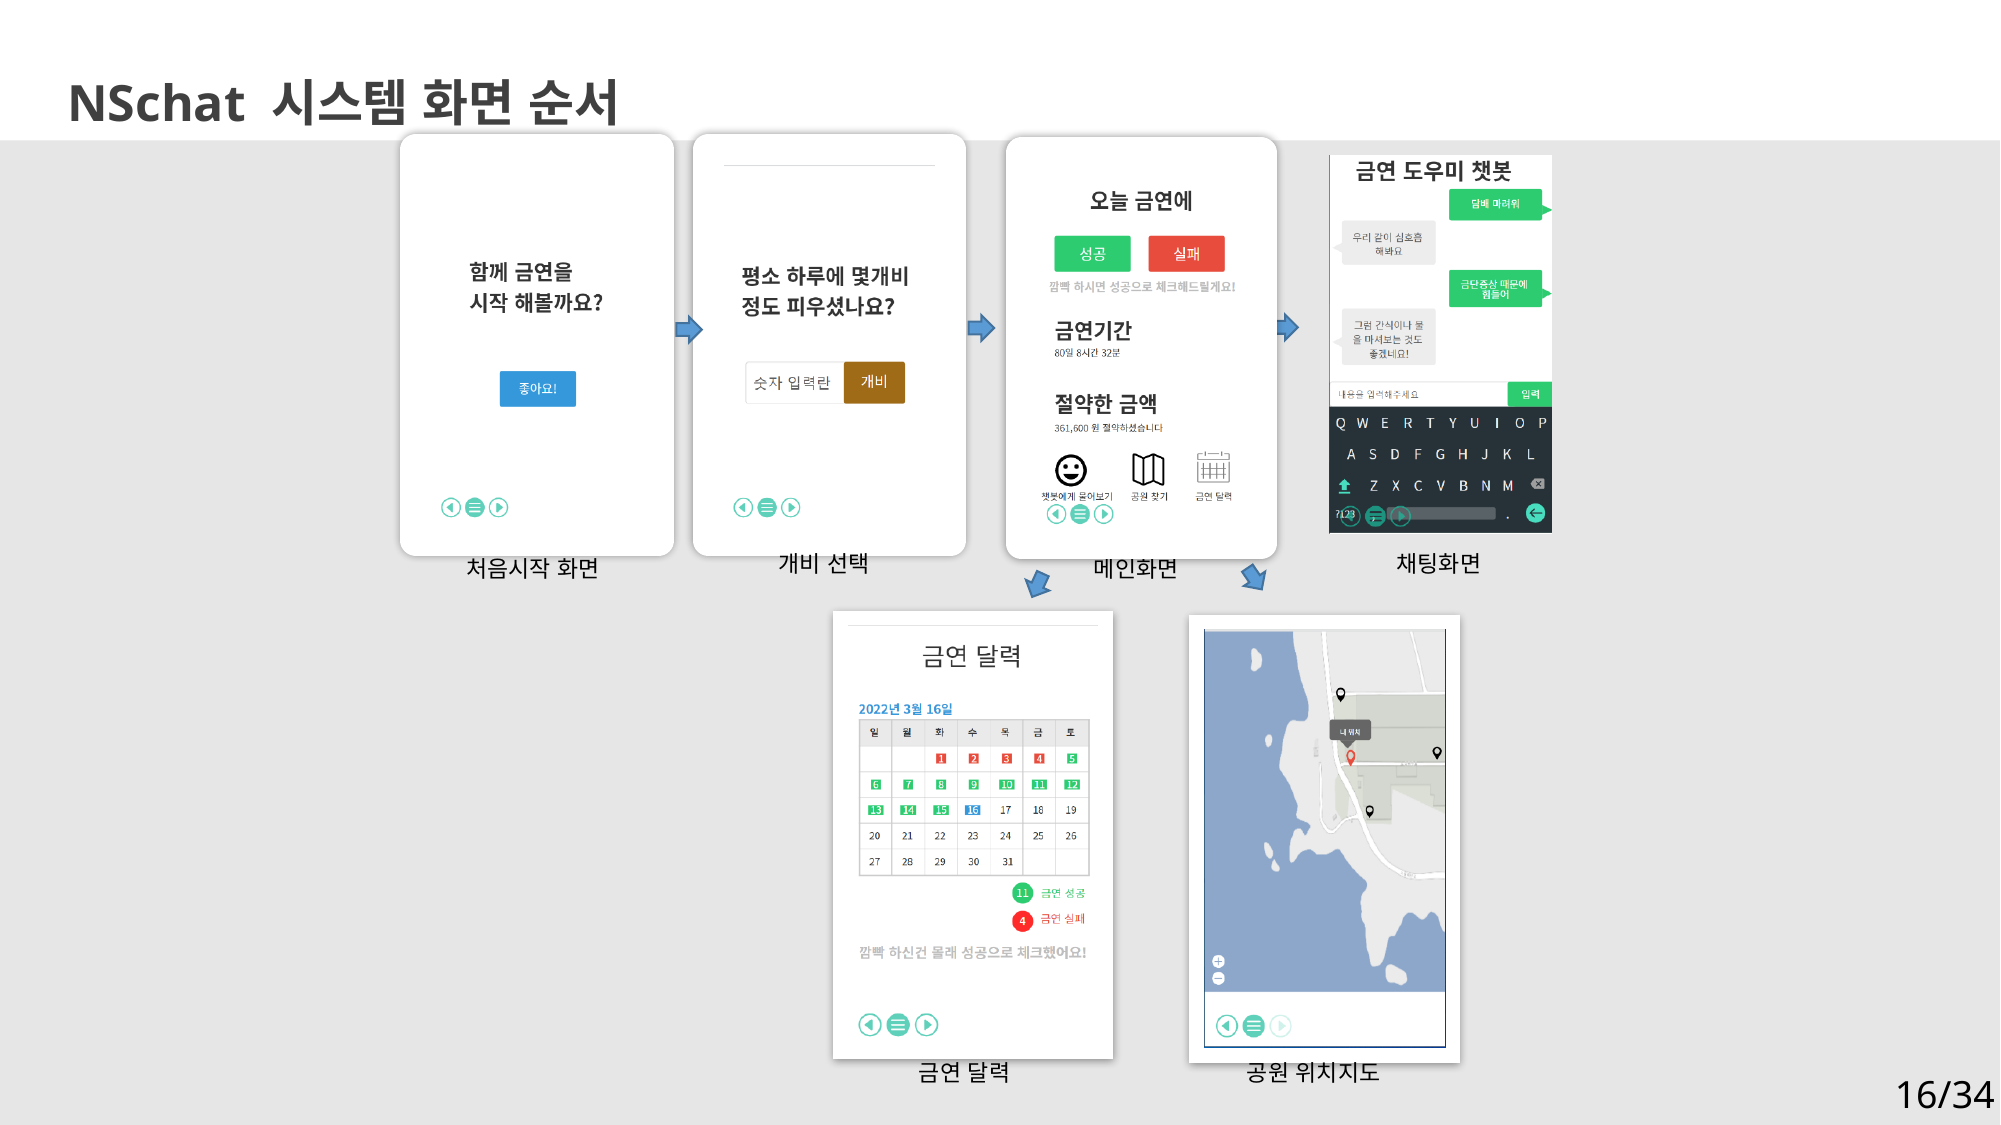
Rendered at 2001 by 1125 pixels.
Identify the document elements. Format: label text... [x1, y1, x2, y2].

text_box NSchat 시스템 화면 순서 [52, 33, 668, 139]
picture [847, 625, 1099, 1045]
text_box 공원 위치지도 [1232, 1051, 1414, 1094]
text_box 메인화면 [1079, 566, 1204, 590]
text_box 개비 선택 [763, 542, 899, 585]
text_box [675, 314, 704, 345]
picture [723, 164, 936, 525]
text_box 16/34 [1880, 1063, 2000, 1124]
picture [1329, 155, 1552, 534]
text_box [1024, 569, 1052, 599]
picture [1037, 168, 1246, 529]
picture [1203, 629, 1446, 1048]
text_box 처음시작 화면 [451, 546, 632, 590]
picture [431, 164, 643, 525]
text_box 채팅화면 [1381, 542, 1507, 585]
text_box [1240, 566, 1267, 591]
text_box [967, 312, 996, 344]
text_box 금연 달력 [904, 1051, 1042, 1094]
text_box [0, 139, 2000, 1125]
text_box [1283, 312, 1300, 343]
